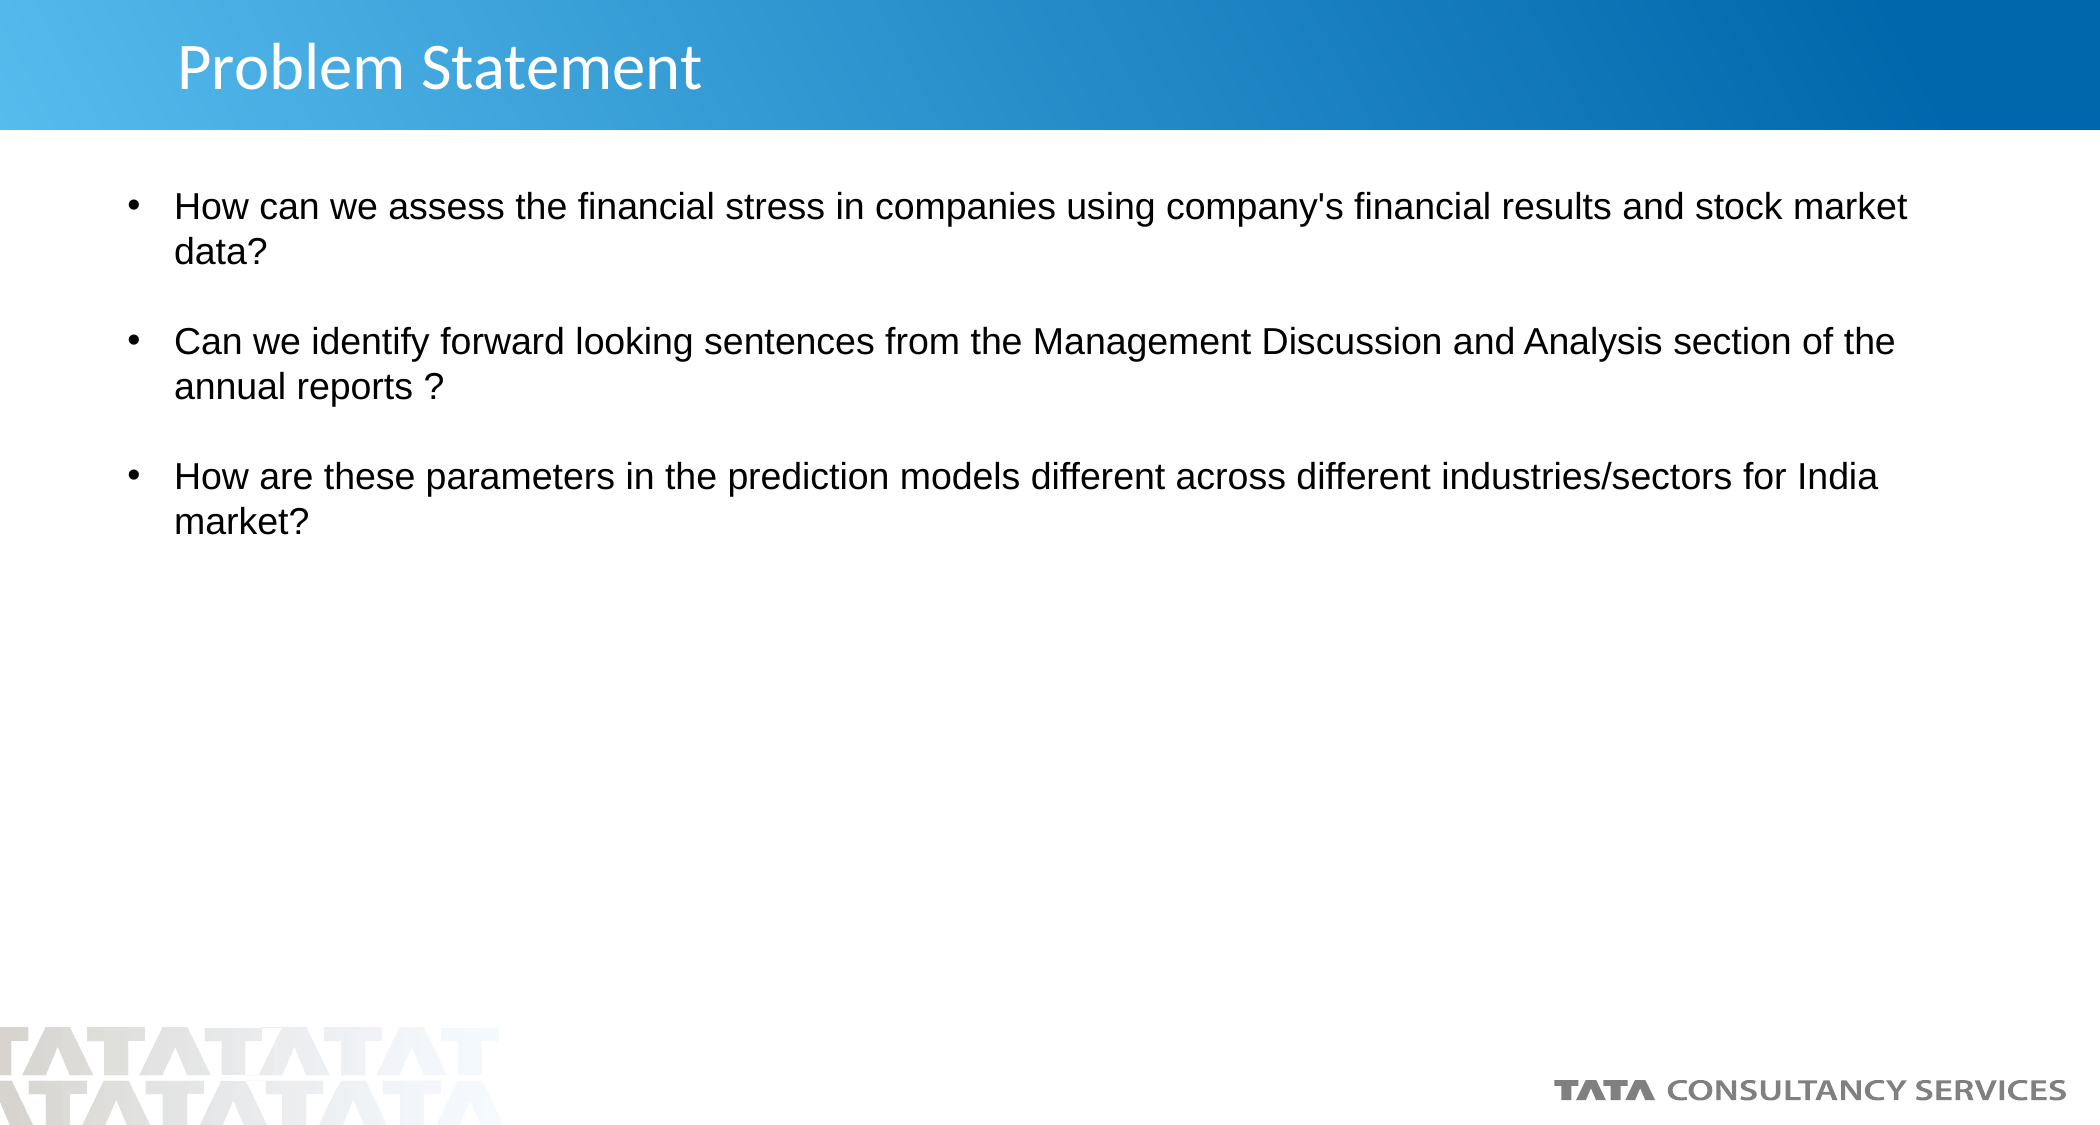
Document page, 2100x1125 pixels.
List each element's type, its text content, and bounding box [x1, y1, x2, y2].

text_box How can we assess the financial stress in companies using company's financial results and stock market data? Can we identify forward looking sentences from the Management Discussion and Analysis section of the annual reports ? How are these parameters in the prediction models different across different industries/sectors for India market? [112, 174, 2000, 595]
title Problem Statement [162, 0, 2100, 125]
